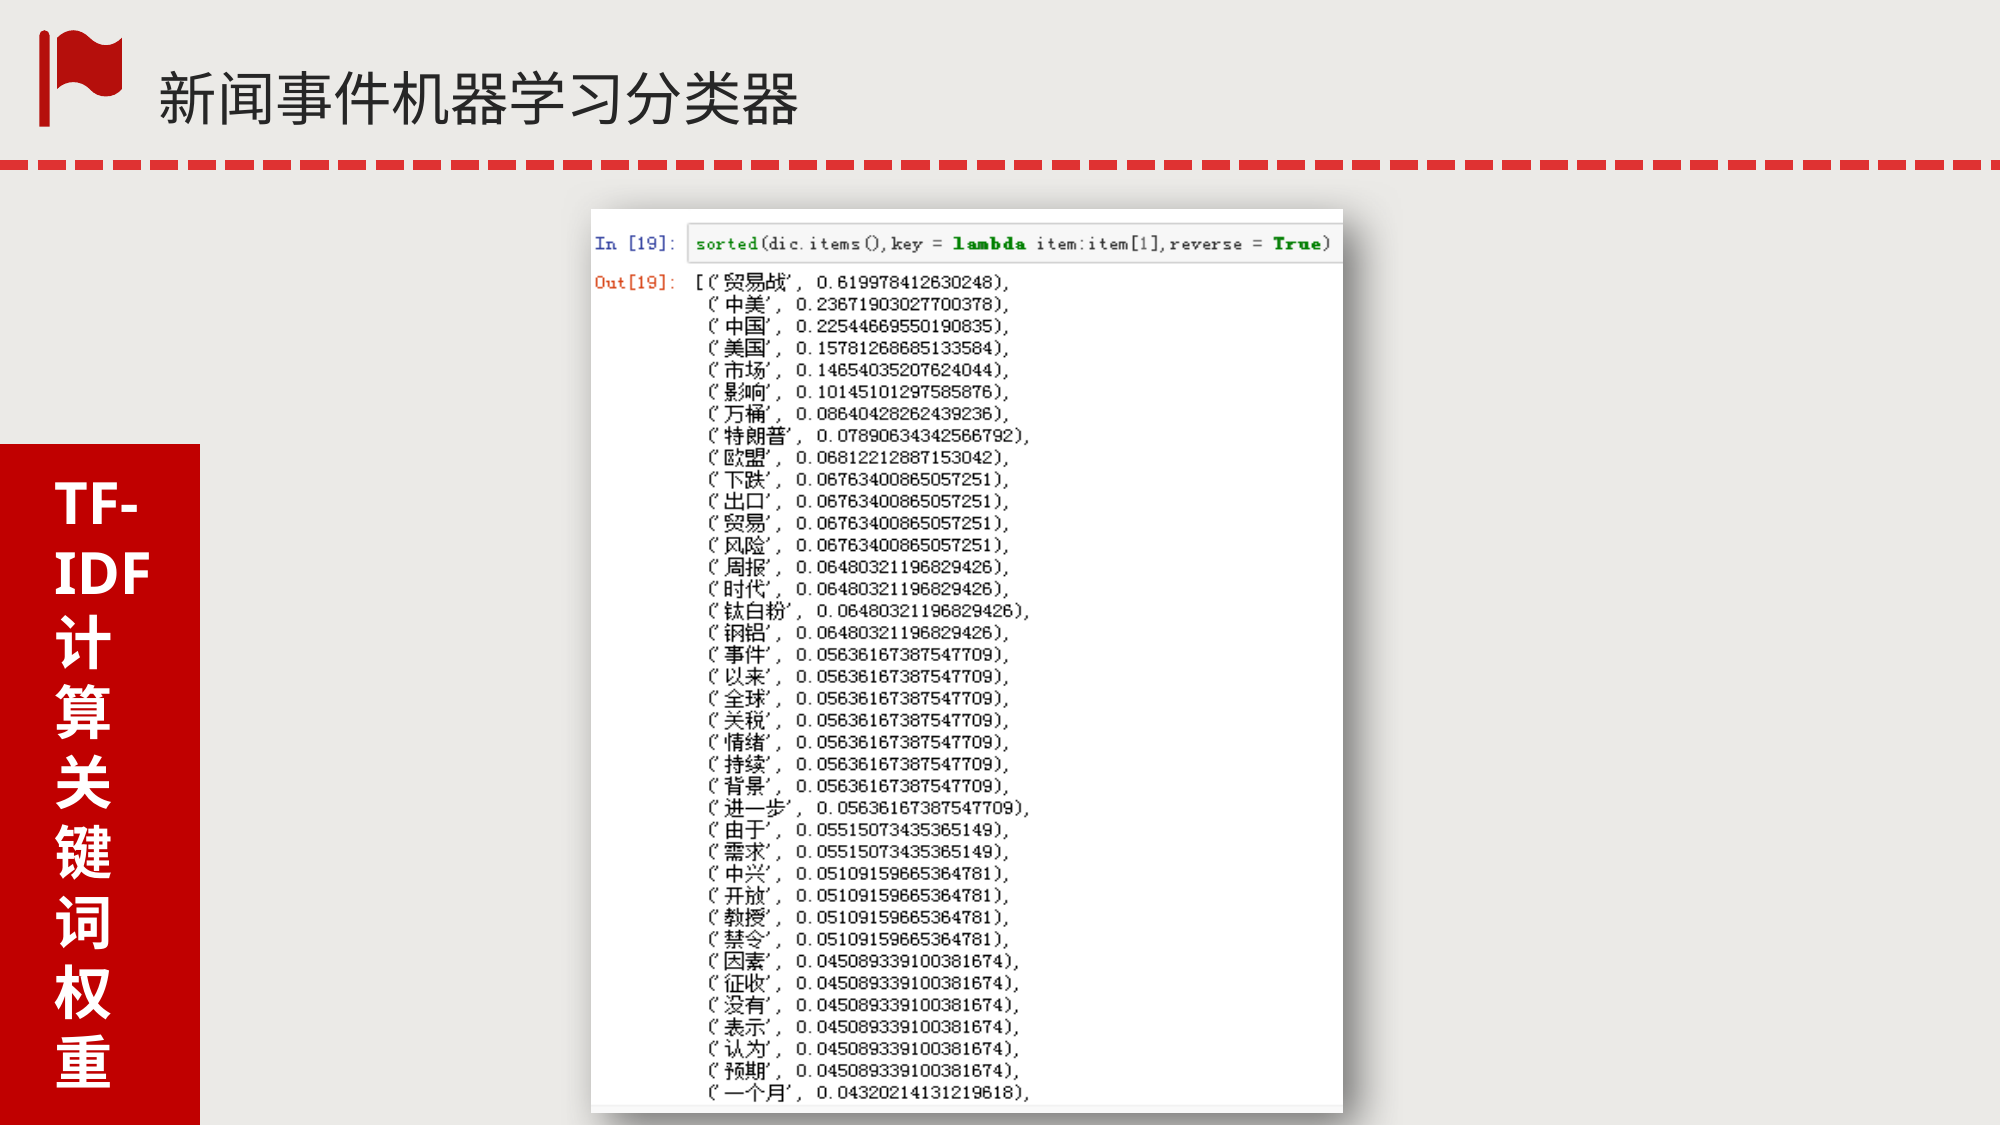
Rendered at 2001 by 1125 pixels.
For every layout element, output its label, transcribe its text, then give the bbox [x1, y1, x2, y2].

picture [590, 209, 1343, 1113]
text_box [39, 30, 873, 141]
text_box TF-IDF计算关键词权重 [39, 458, 180, 1104]
text_box [0, 443, 201, 1125]
